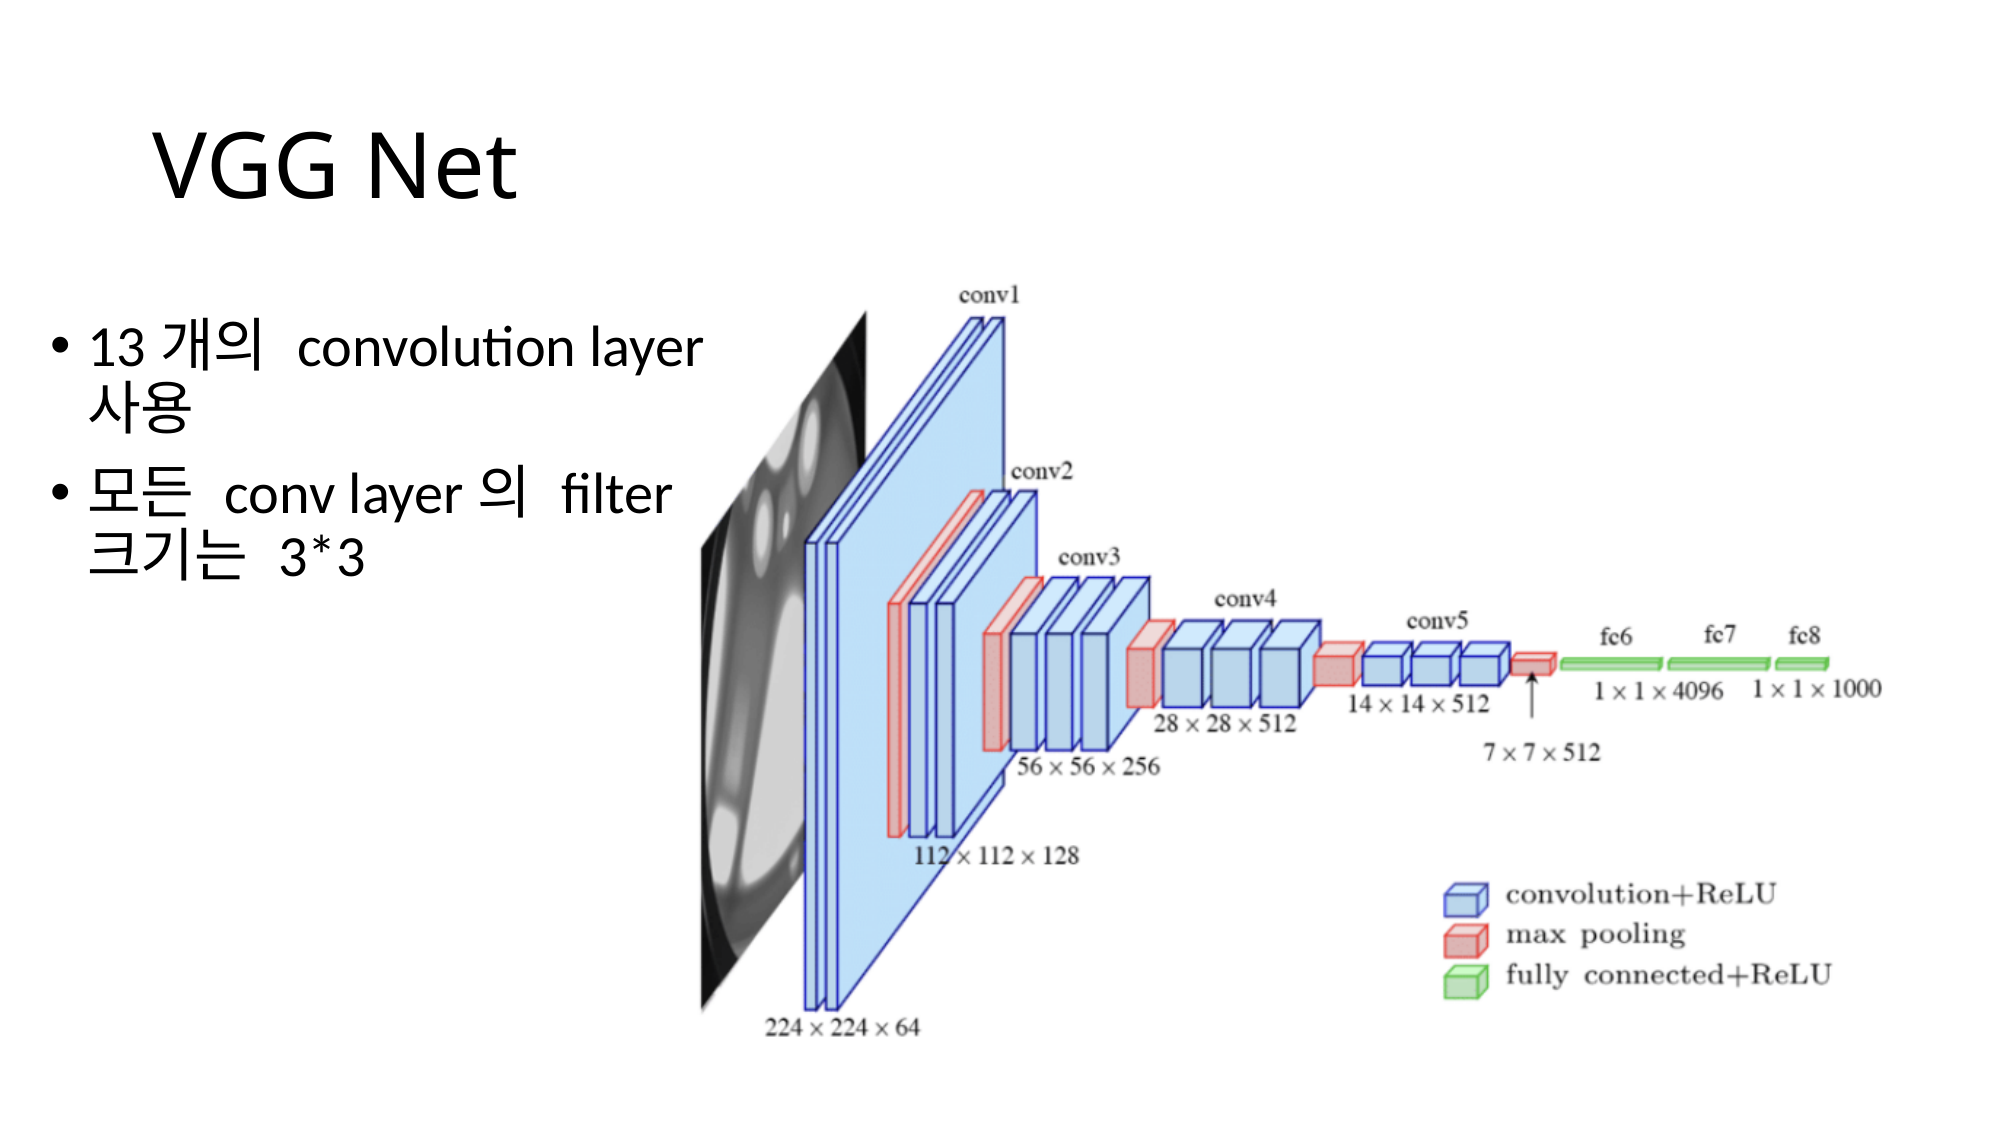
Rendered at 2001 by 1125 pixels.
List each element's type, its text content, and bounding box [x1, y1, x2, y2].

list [662, 266, 1936, 1066]
title VGG Net [137, 59, 1863, 278]
text_box 13개의 convolution layer 사용 모든 conv layer의 filter 크기는 3*3 [35, 308, 662, 1023]
